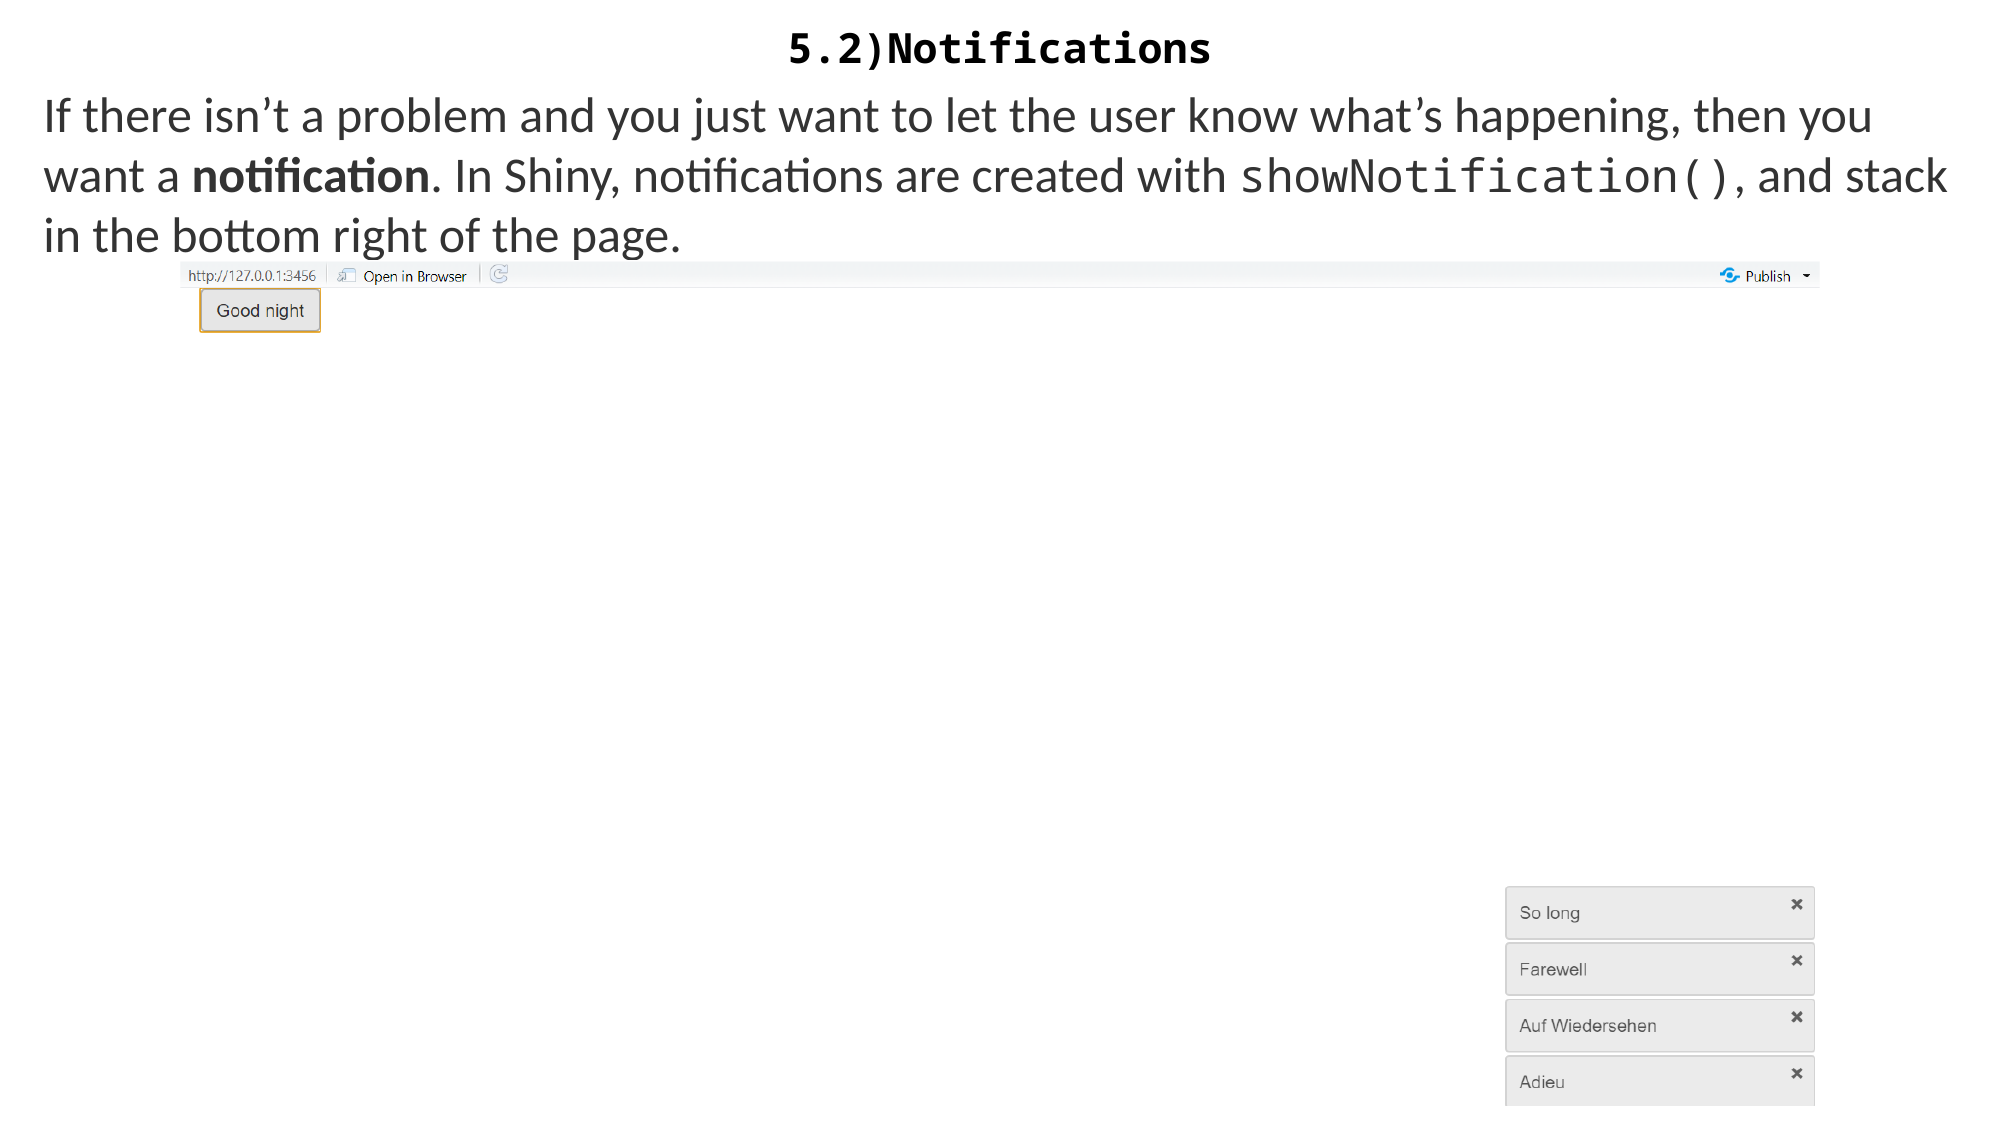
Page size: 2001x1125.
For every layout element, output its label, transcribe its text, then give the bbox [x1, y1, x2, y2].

text_box If there isn’t a problem and you just want to let the user know what’s happening, then you want a notification. In Shiny, notifications are created with showNotification(), and stack in the bottom right of the page. [28, 75, 1974, 1122]
title 5.2)Notifications [0, 3, 2000, 97]
picture [180, 259, 1820, 1106]
